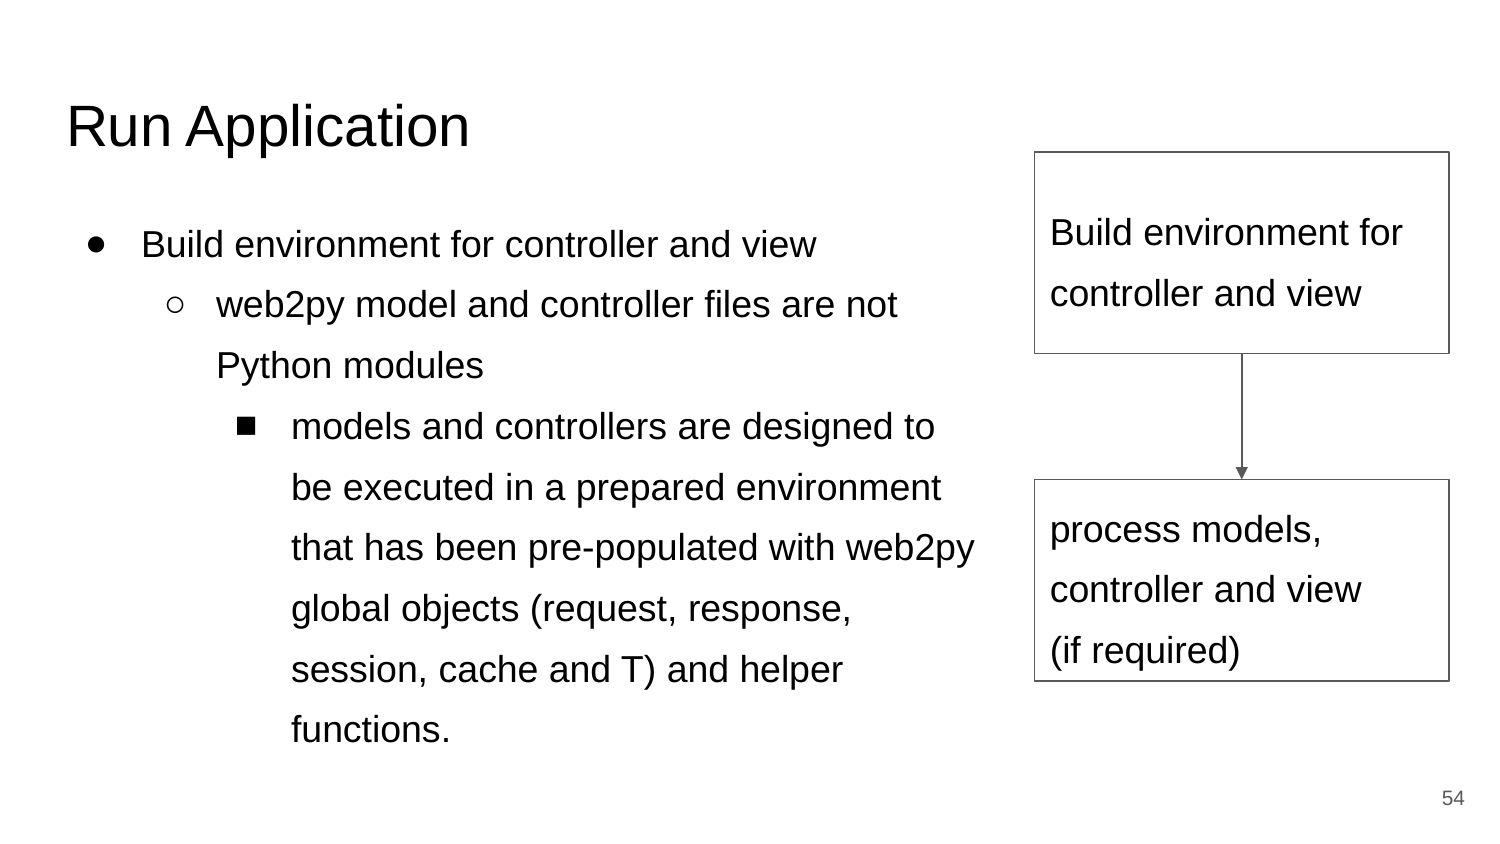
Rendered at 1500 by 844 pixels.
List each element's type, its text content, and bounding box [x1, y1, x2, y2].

slide_number ‹#› [1389, 764, 1480, 830]
text_box process models, controller and view (if required) [1034, 479, 1449, 681]
text_box Build environment for controller and view [1034, 152, 1449, 354]
list Build environment for controller and view web2py model and controller files are not Python modules models and controllers are designed to be executed in a prepared environment that has been pre-populated with web2py global objects (request, response, session, cache and T) and helper functions. [51, 189, 999, 750]
title Run Application [51, 72, 1449, 167]
